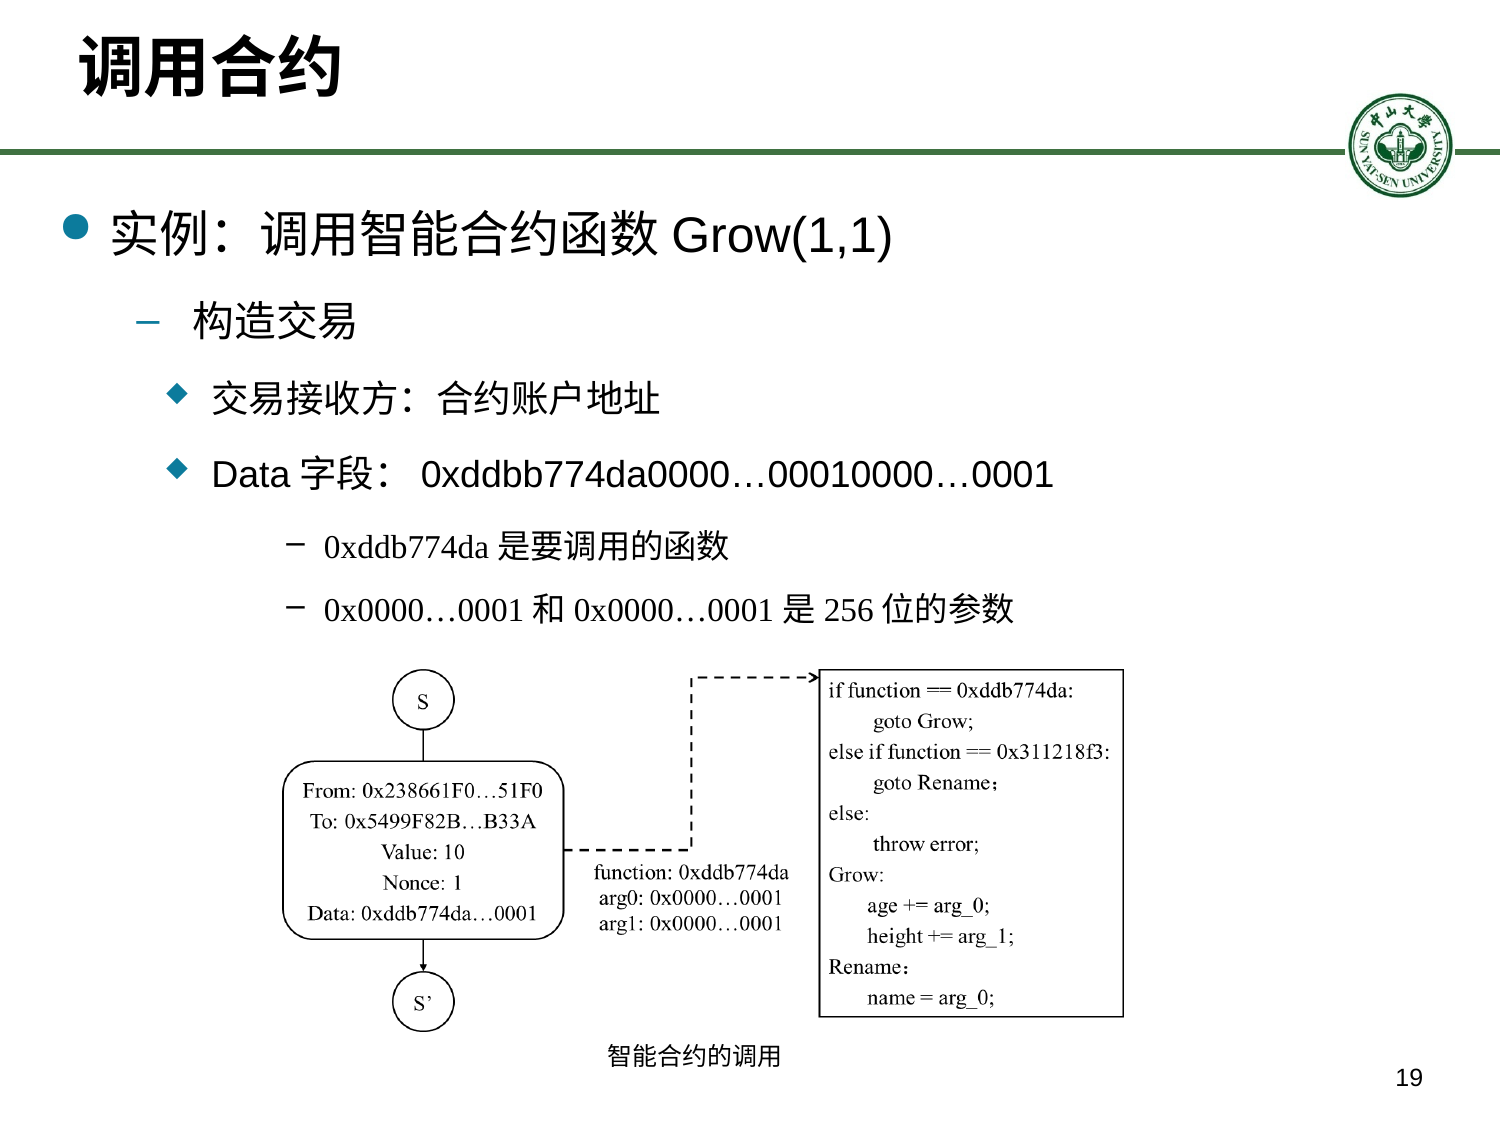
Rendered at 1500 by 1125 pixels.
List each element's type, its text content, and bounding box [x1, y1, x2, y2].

text_box 智能合约的调用 [592, 1041, 798, 1078]
title 调用合约 [62, 24, 1421, 113]
picture [1345, 90, 1455, 200]
list 实例：调用智能合约函数Grow(1,1) 构造交易 交易接收方：合约账户地址 Data字段：0xddbb774da0000…00010000…0001 0xddb774da是要调用的函数 0x0000…0001和0x0000…0001是256位的参数 [46, 170, 1421, 767]
picture [281, 659, 1125, 1033]
